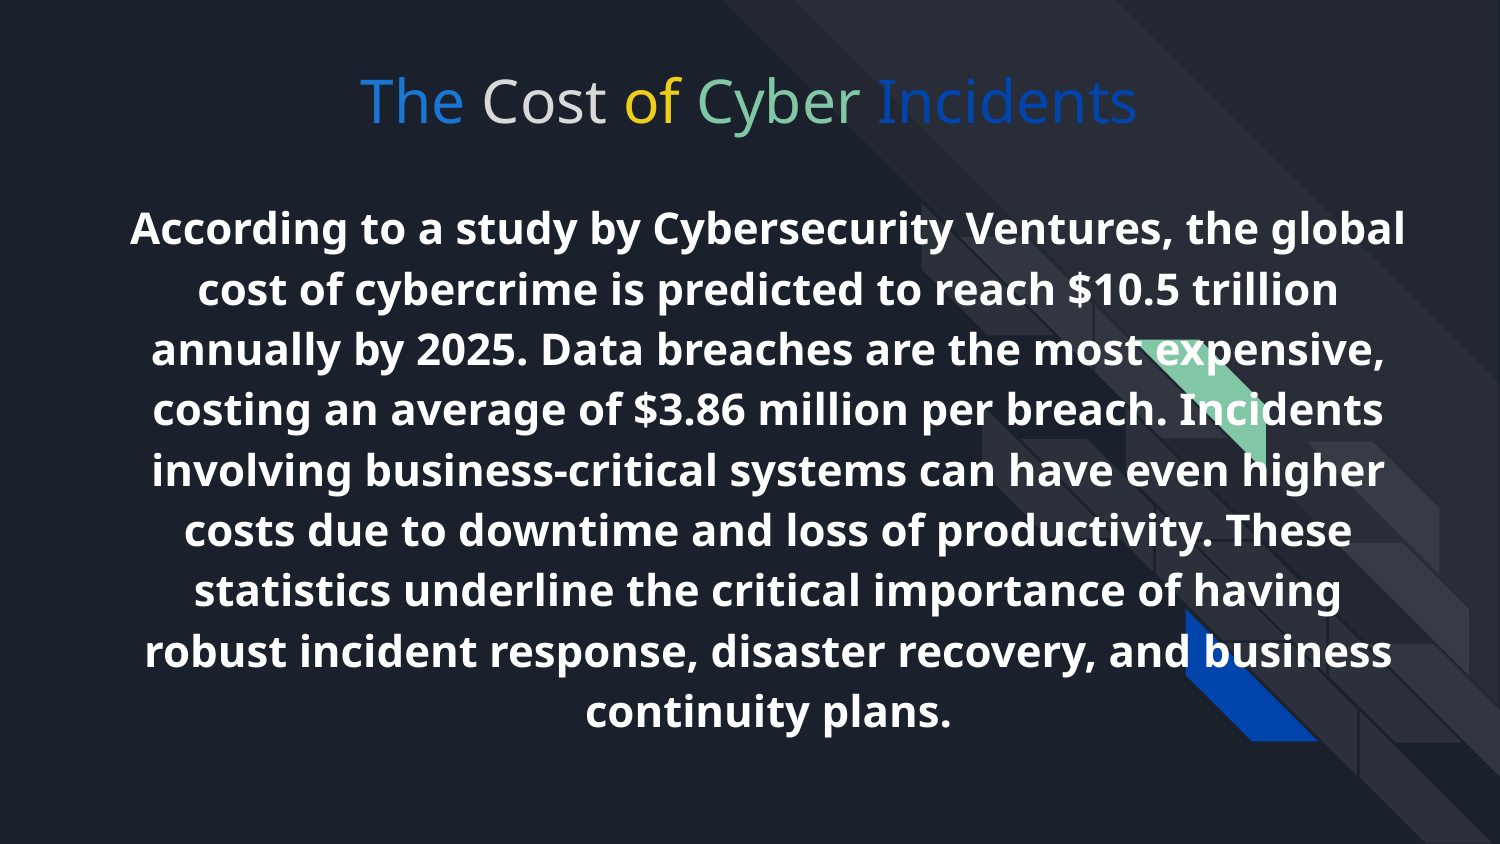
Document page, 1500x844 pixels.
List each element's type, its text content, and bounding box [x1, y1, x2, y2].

title The Cost of Cyber Incidents [26, 48, 1474, 141]
text_box According to a study by Cybersecurity Ventures, the global cost of cybercrime is predicted to reach $10.5 trillion annually by 2025. Data breaches are the most expensive, costing an average of $3.86 million per breach. Incidents involving business-critical systems can have even higher costs due to downtime and loss of productivity. These statistics underline the critical importance of having robust incident response, disaster recovery, and business continuity plans. [26, 178, 1436, 752]
